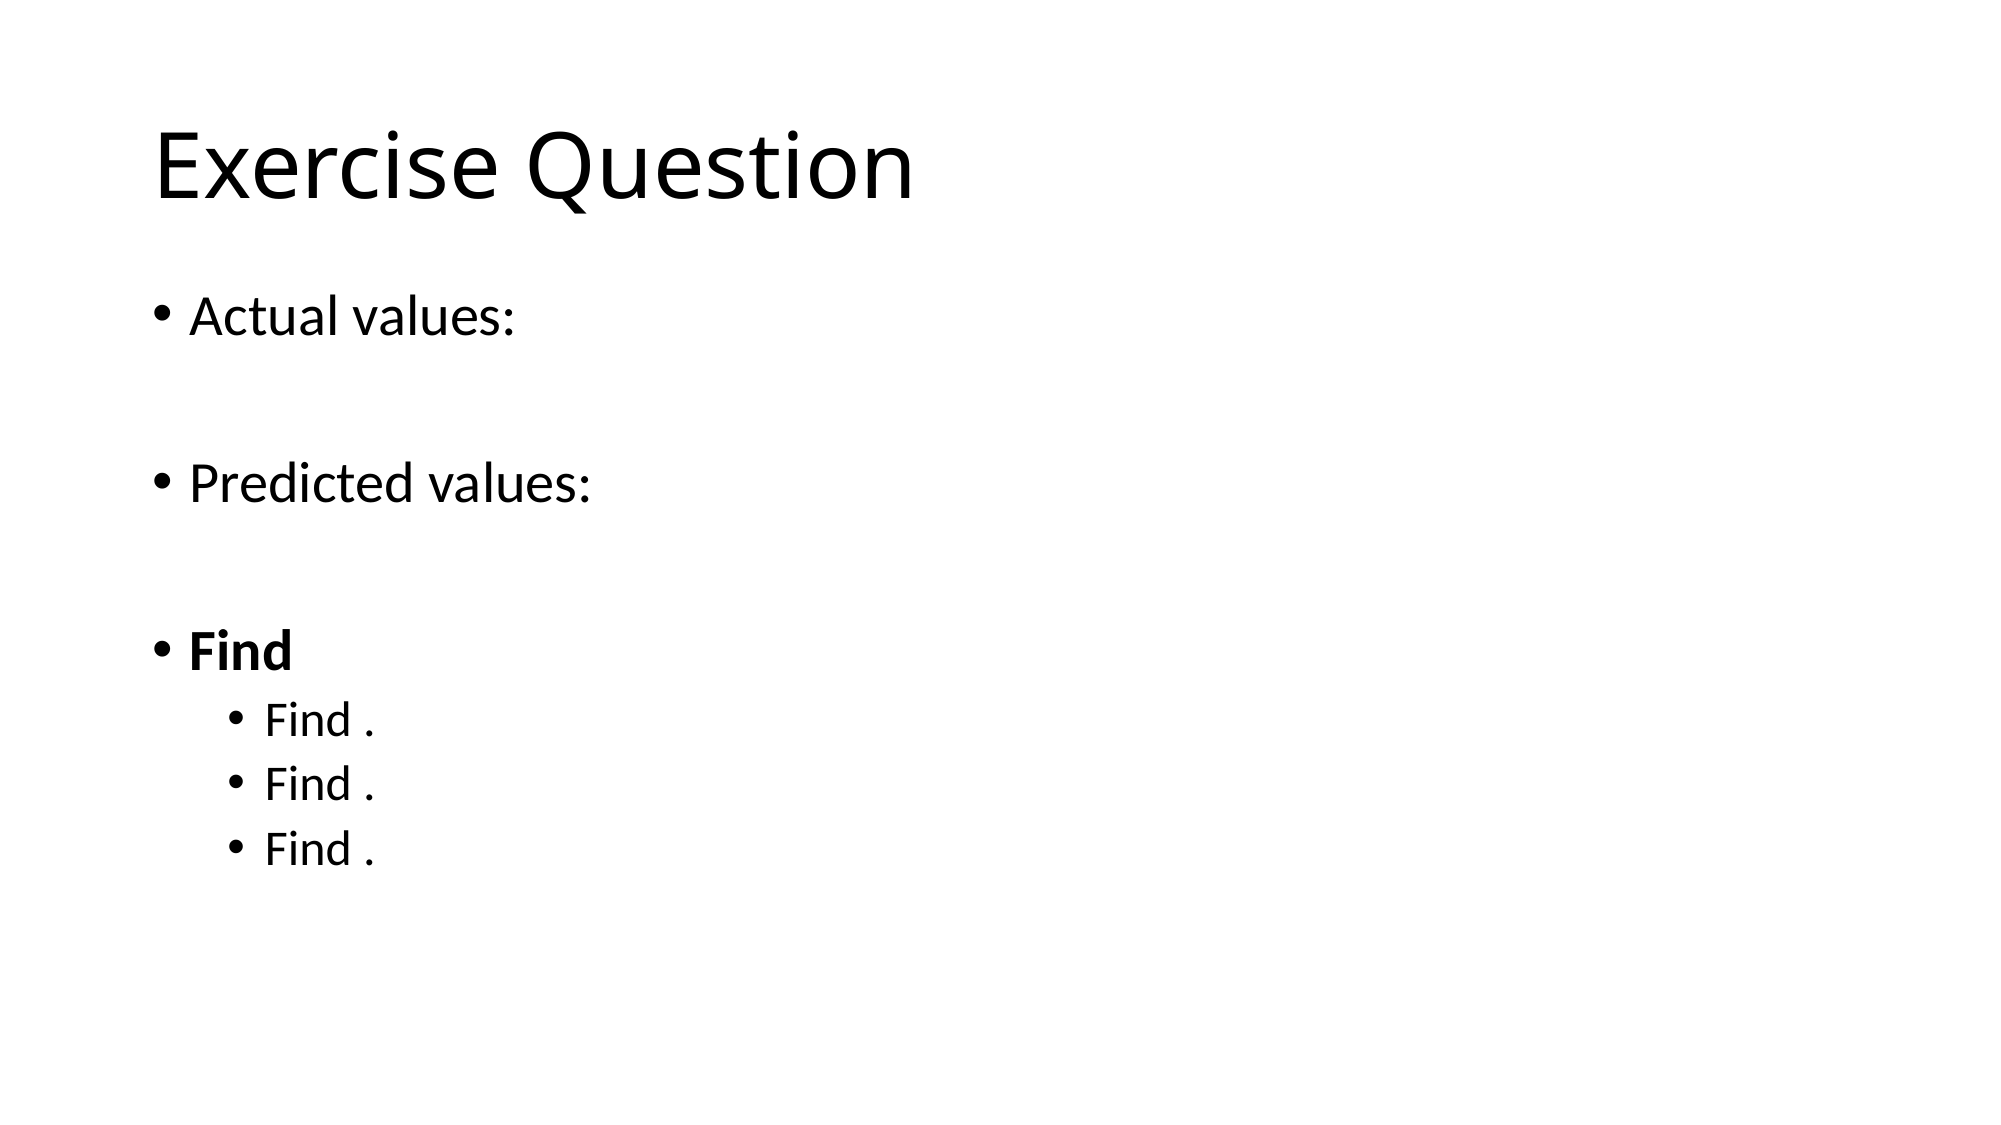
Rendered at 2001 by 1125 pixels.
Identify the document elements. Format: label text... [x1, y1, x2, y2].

title Exercise Question [137, 59, 1863, 278]
